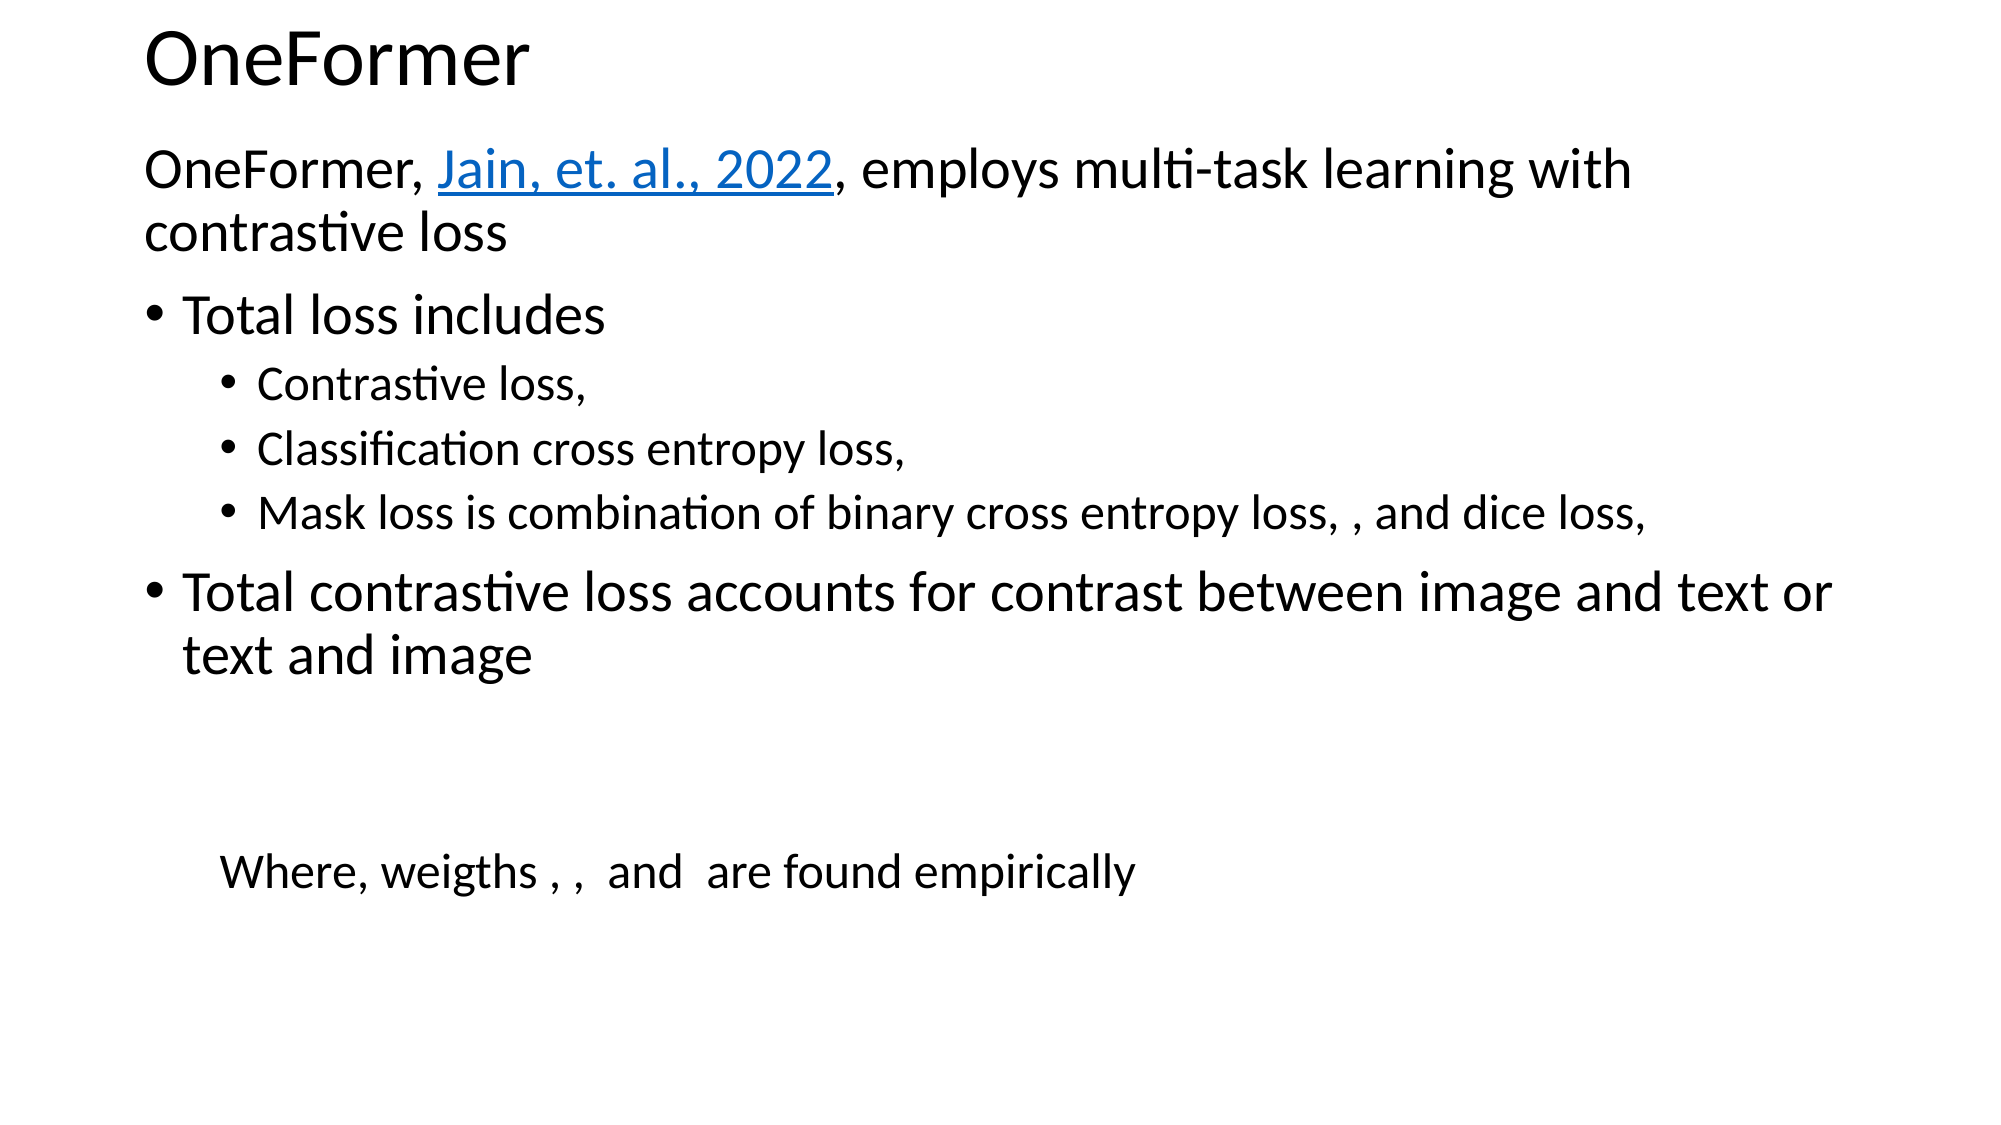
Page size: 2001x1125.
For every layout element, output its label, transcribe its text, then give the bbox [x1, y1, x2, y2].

title OneFormer [129, 0, 1855, 131]
